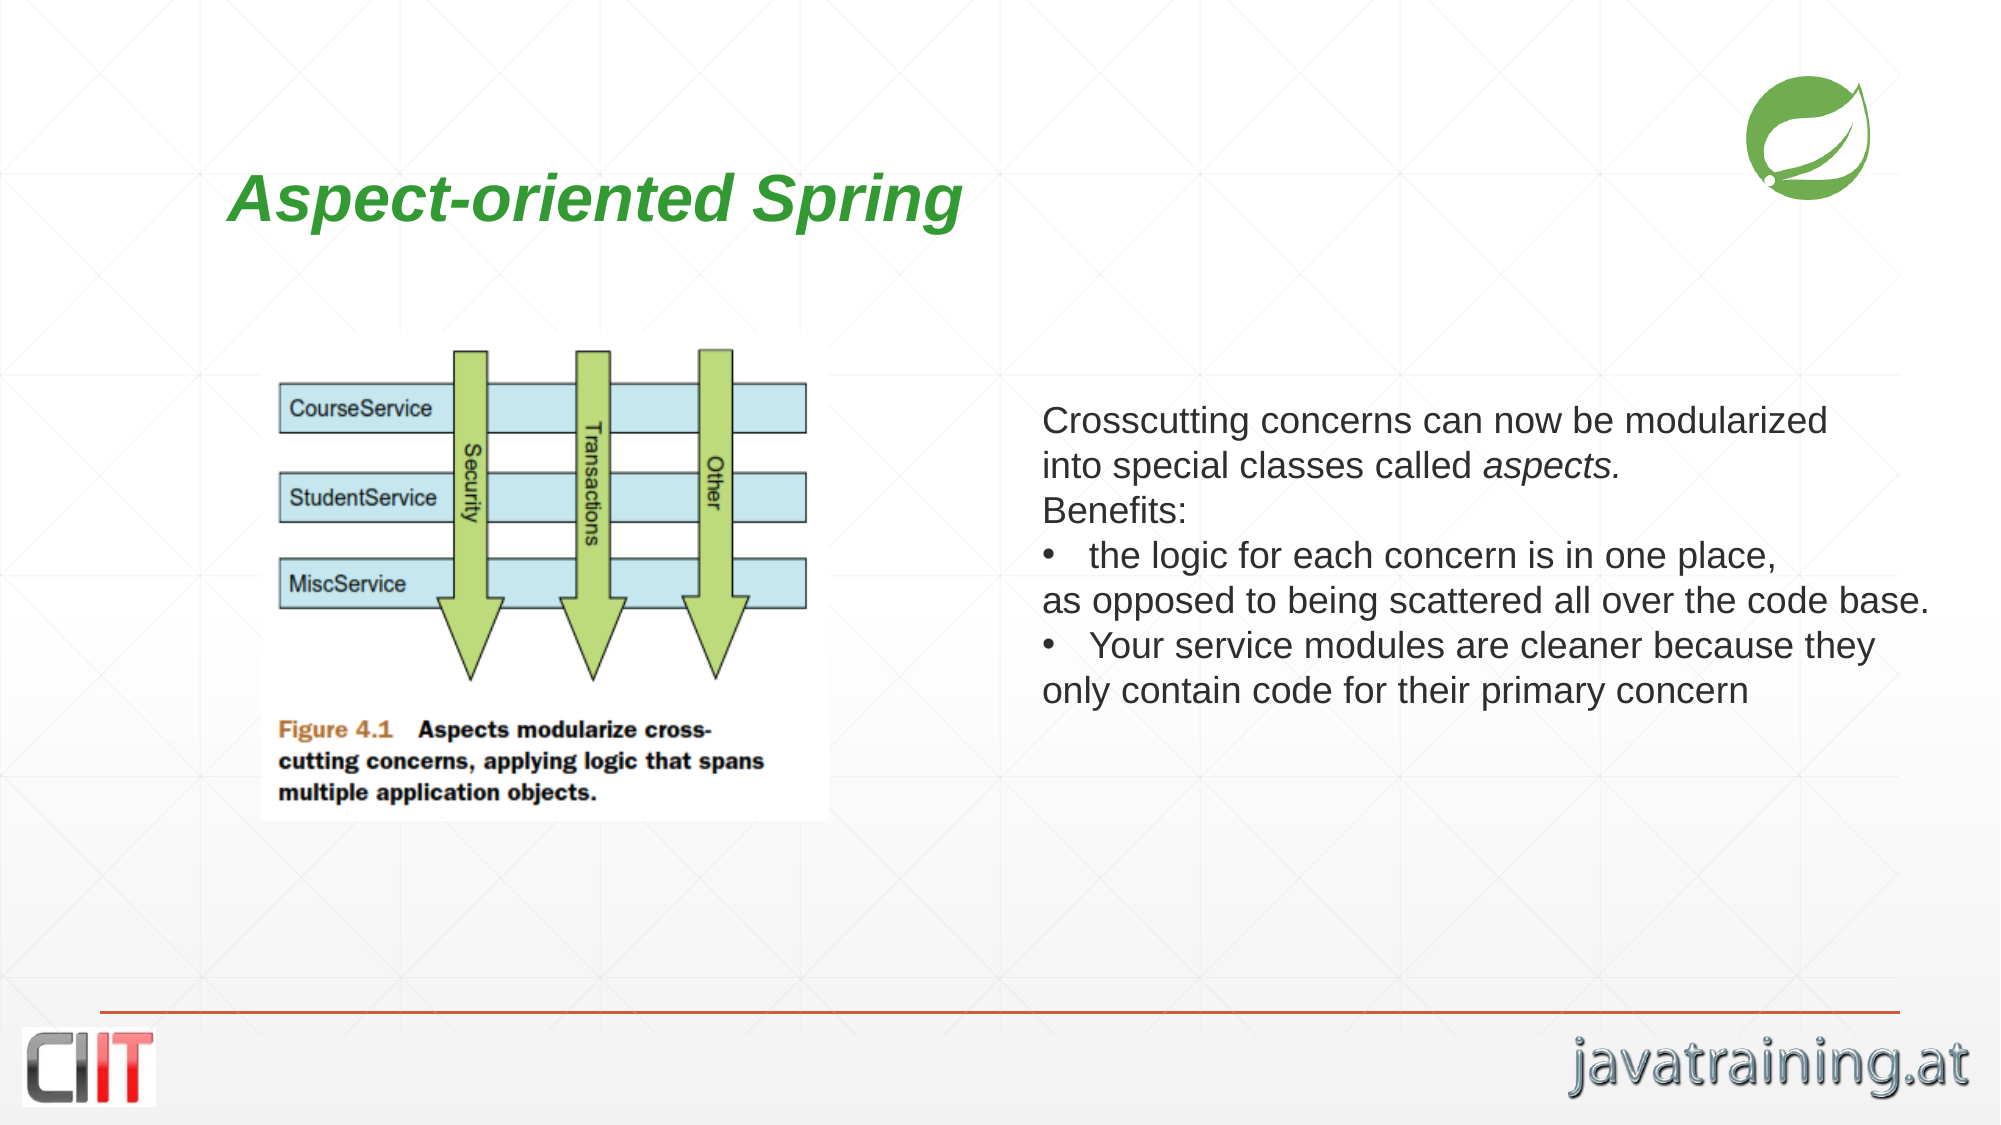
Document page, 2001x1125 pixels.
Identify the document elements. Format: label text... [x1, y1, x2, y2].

picture [1564, 1034, 1971, 1102]
picture [22, 1027, 156, 1107]
picture [1745, 75, 1870, 200]
title Aspect-oriented Spring [212, 82, 1788, 244]
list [260, 332, 829, 821]
text_box Crosscutting concerns can now be modularized into special classes called aspects. Benefits: the logic for each concern is in one place, as opposed to being scattered all over the code base. Your service modules are cleaner because they only contain code for their primary concern [1027, 388, 1946, 719]
